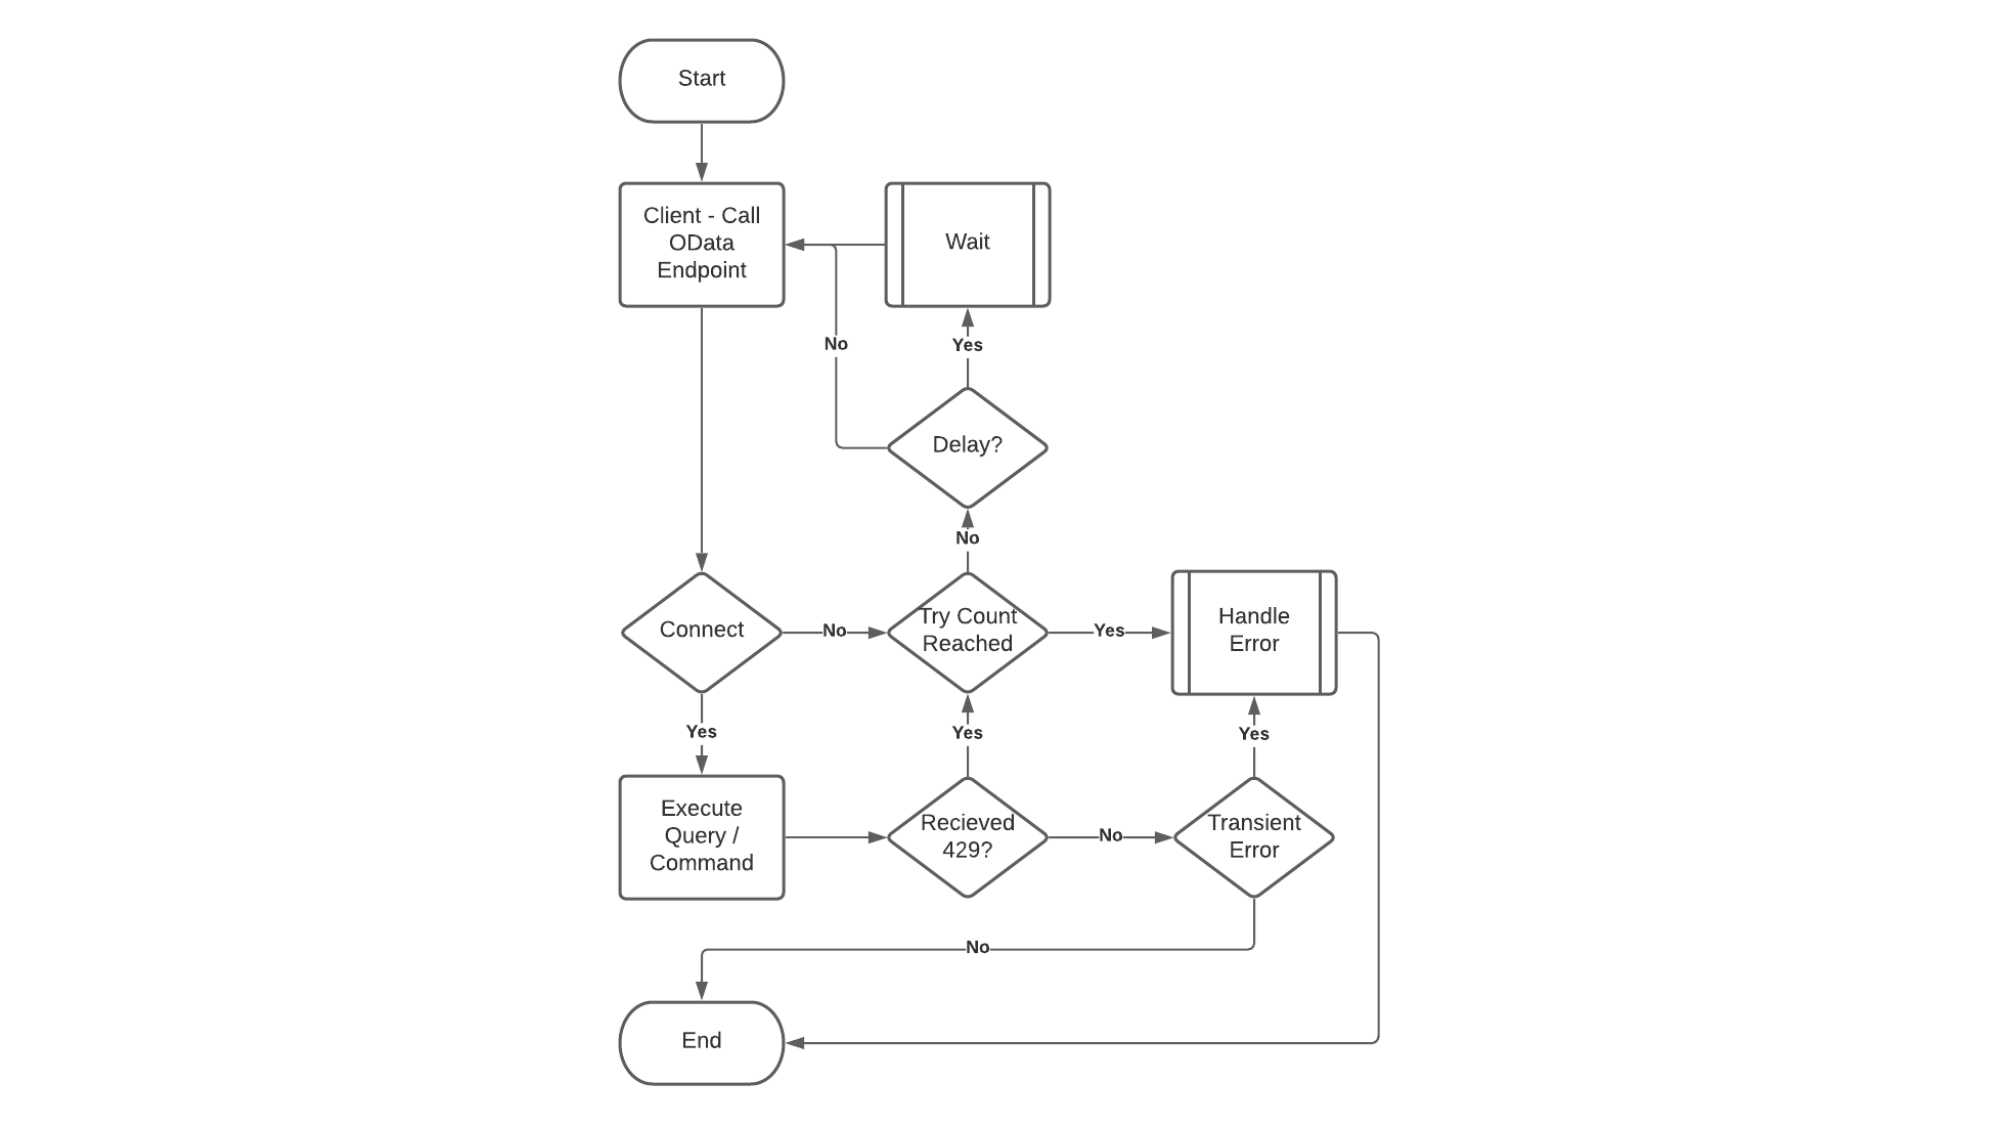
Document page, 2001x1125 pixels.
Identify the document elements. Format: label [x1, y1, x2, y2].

picture [578, 0, 1421, 1125]
